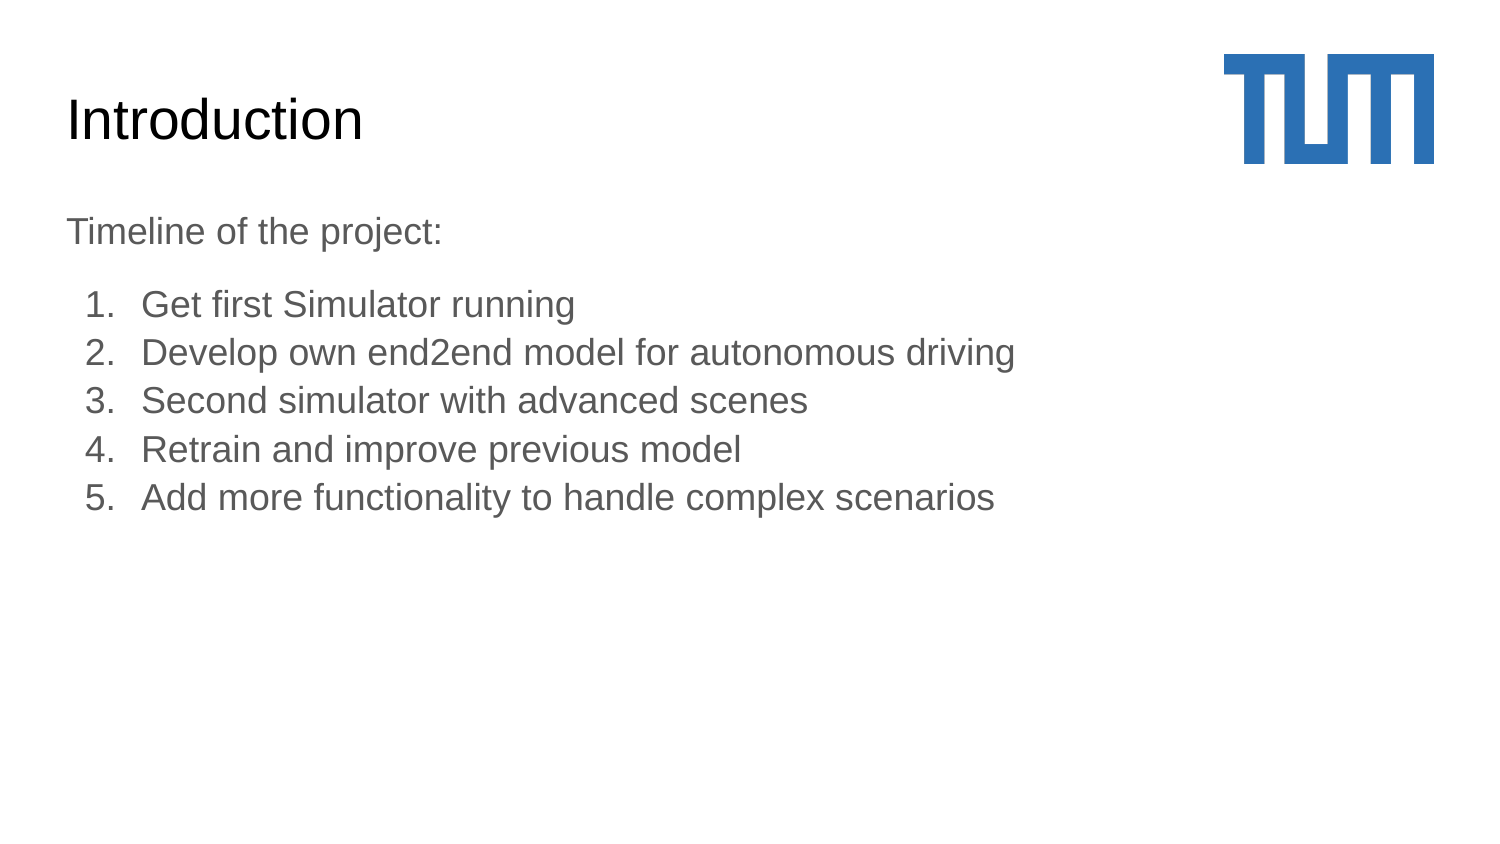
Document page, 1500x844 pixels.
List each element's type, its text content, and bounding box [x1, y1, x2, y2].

list Timeline of the project: Get first Simulator running Develop own end2end model for autonomous driving Second simulator with advanced scenes Retrain and improve previous model Add more functionality to handle complex scenarios [51, 189, 1449, 750]
title Introduction [51, 72, 1449, 167]
picture [1224, 54, 1434, 72]
